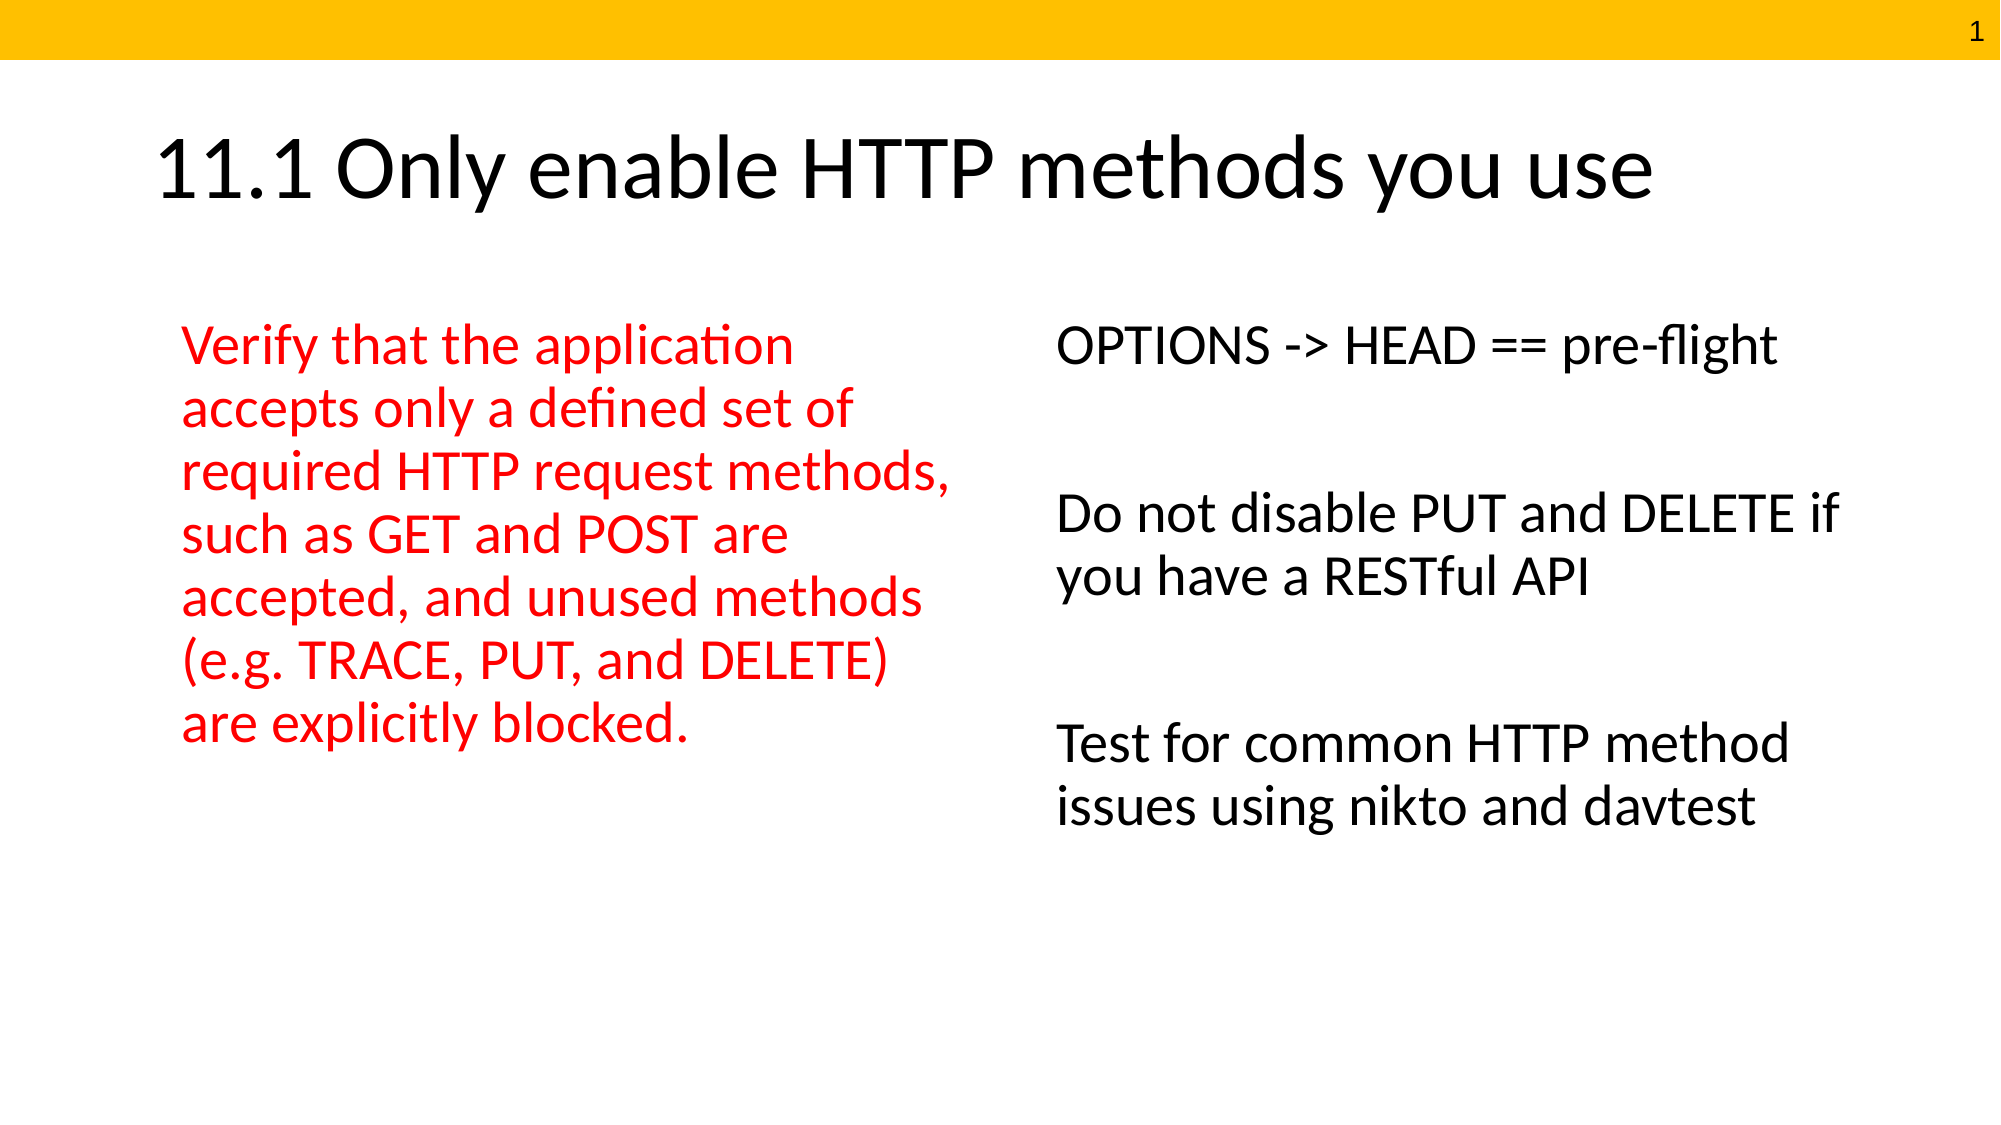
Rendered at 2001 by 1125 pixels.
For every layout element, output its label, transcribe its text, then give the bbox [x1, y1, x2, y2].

list OPTIONS -> HEAD == pre-flight Do not disable PUT and DELETE if you have a RESTful API Test for common HTTP method issues using nikto and davtest [1012, 299, 1863, 1014]
list Verify that the application accepts only a defined set of required HTTP request methods, such as GET and POST are accepted, and unused methods (e.g. TRACE, PUT, and DELETE) are explicitly blocked. [137, 299, 988, 1014]
title 11.1 Only enable HTTP methods you use [137, 59, 1863, 278]
